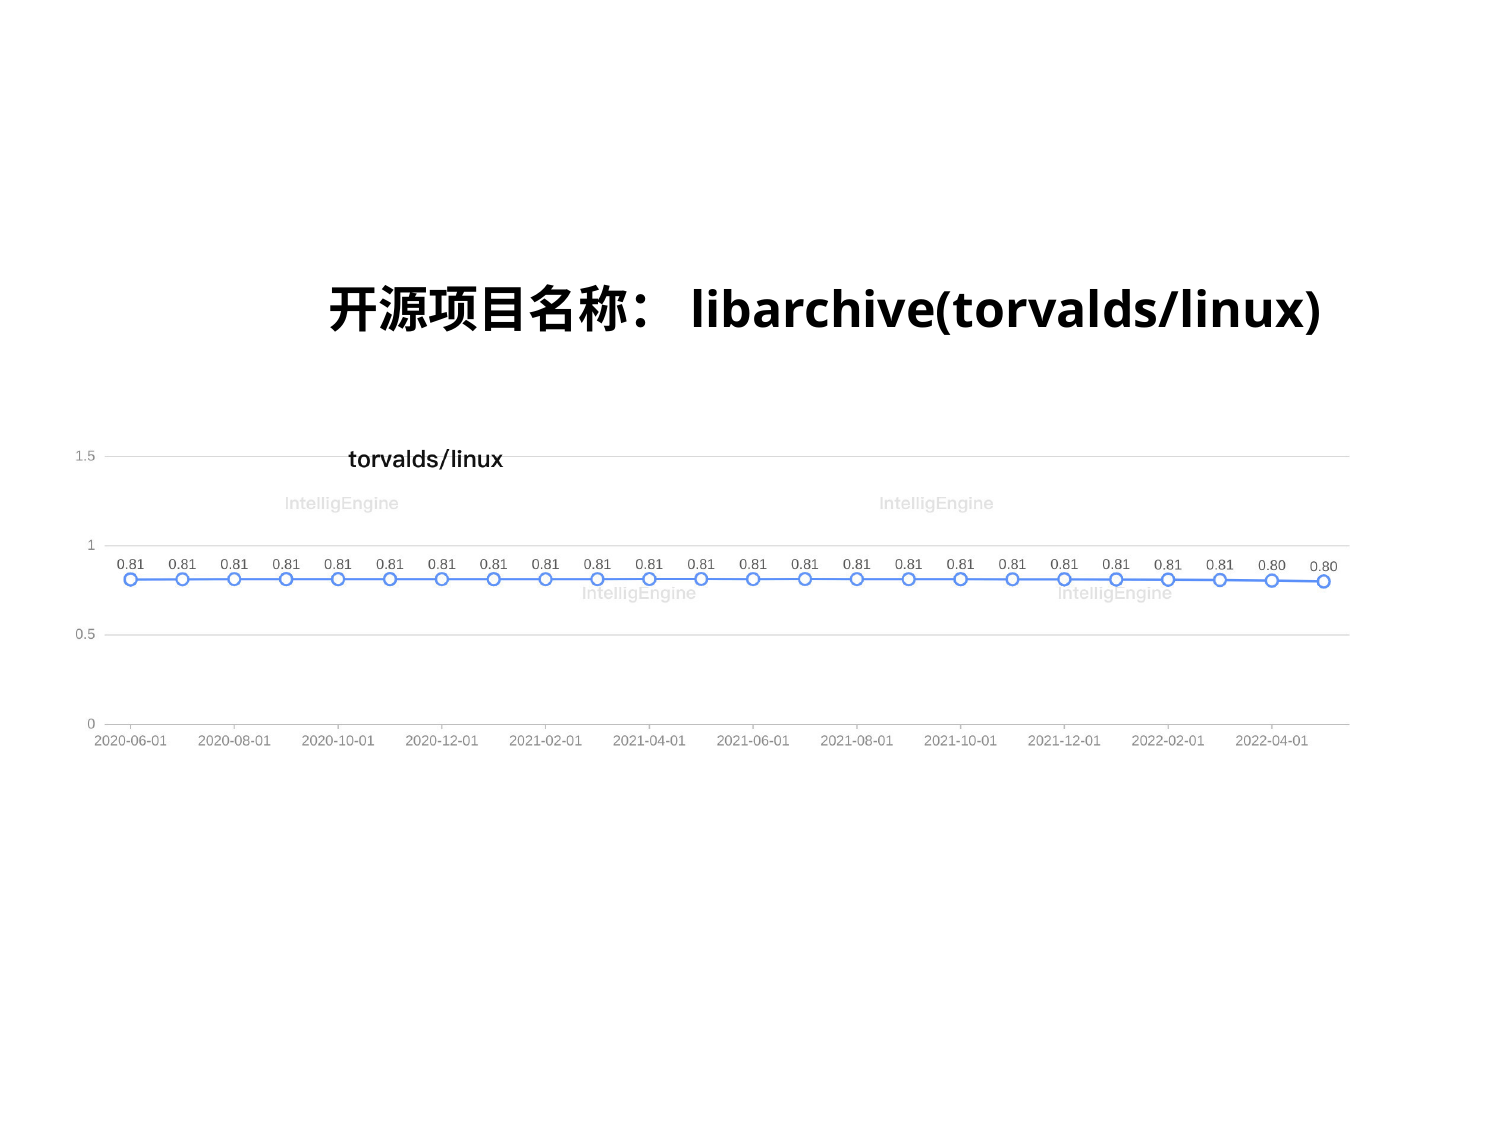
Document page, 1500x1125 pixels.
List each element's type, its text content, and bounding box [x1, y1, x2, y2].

text_box 开源项目名称：libarchive(torvalds/linux) [313, 224, 1337, 345]
picture [74, 449, 1351, 748]
